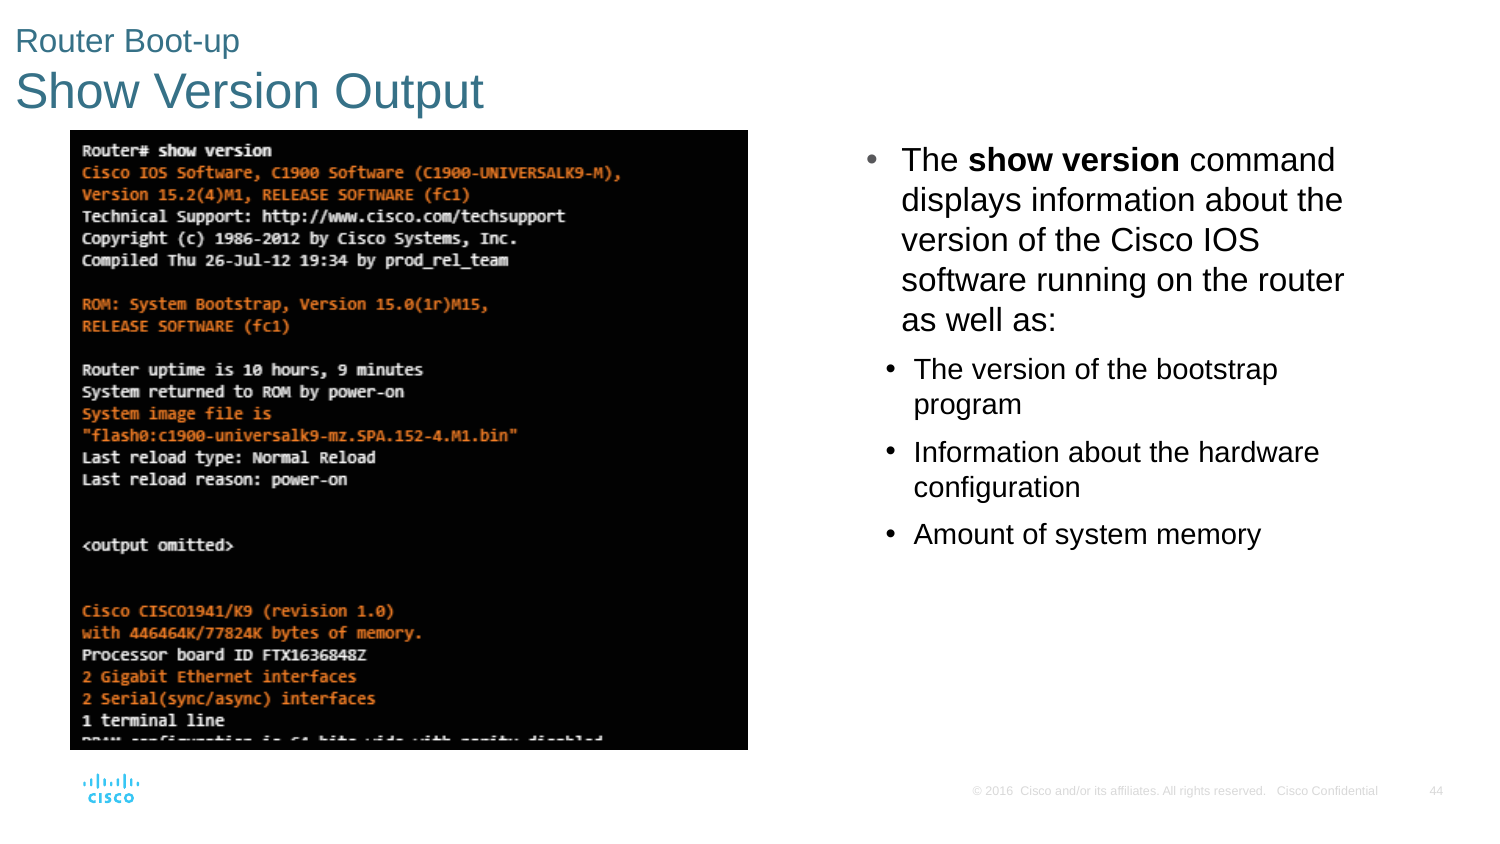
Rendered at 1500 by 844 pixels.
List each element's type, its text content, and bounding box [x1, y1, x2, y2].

list The show version command displays information about the version of the Cisco IOS software running on the router as well as: The version of the bootstrap program Information about the hardware configuration Amount of system memory [827, 131, 1419, 737]
picture [70, 130, 748, 750]
title Router Boot-up Show Version Output [0, 6, 881, 131]
